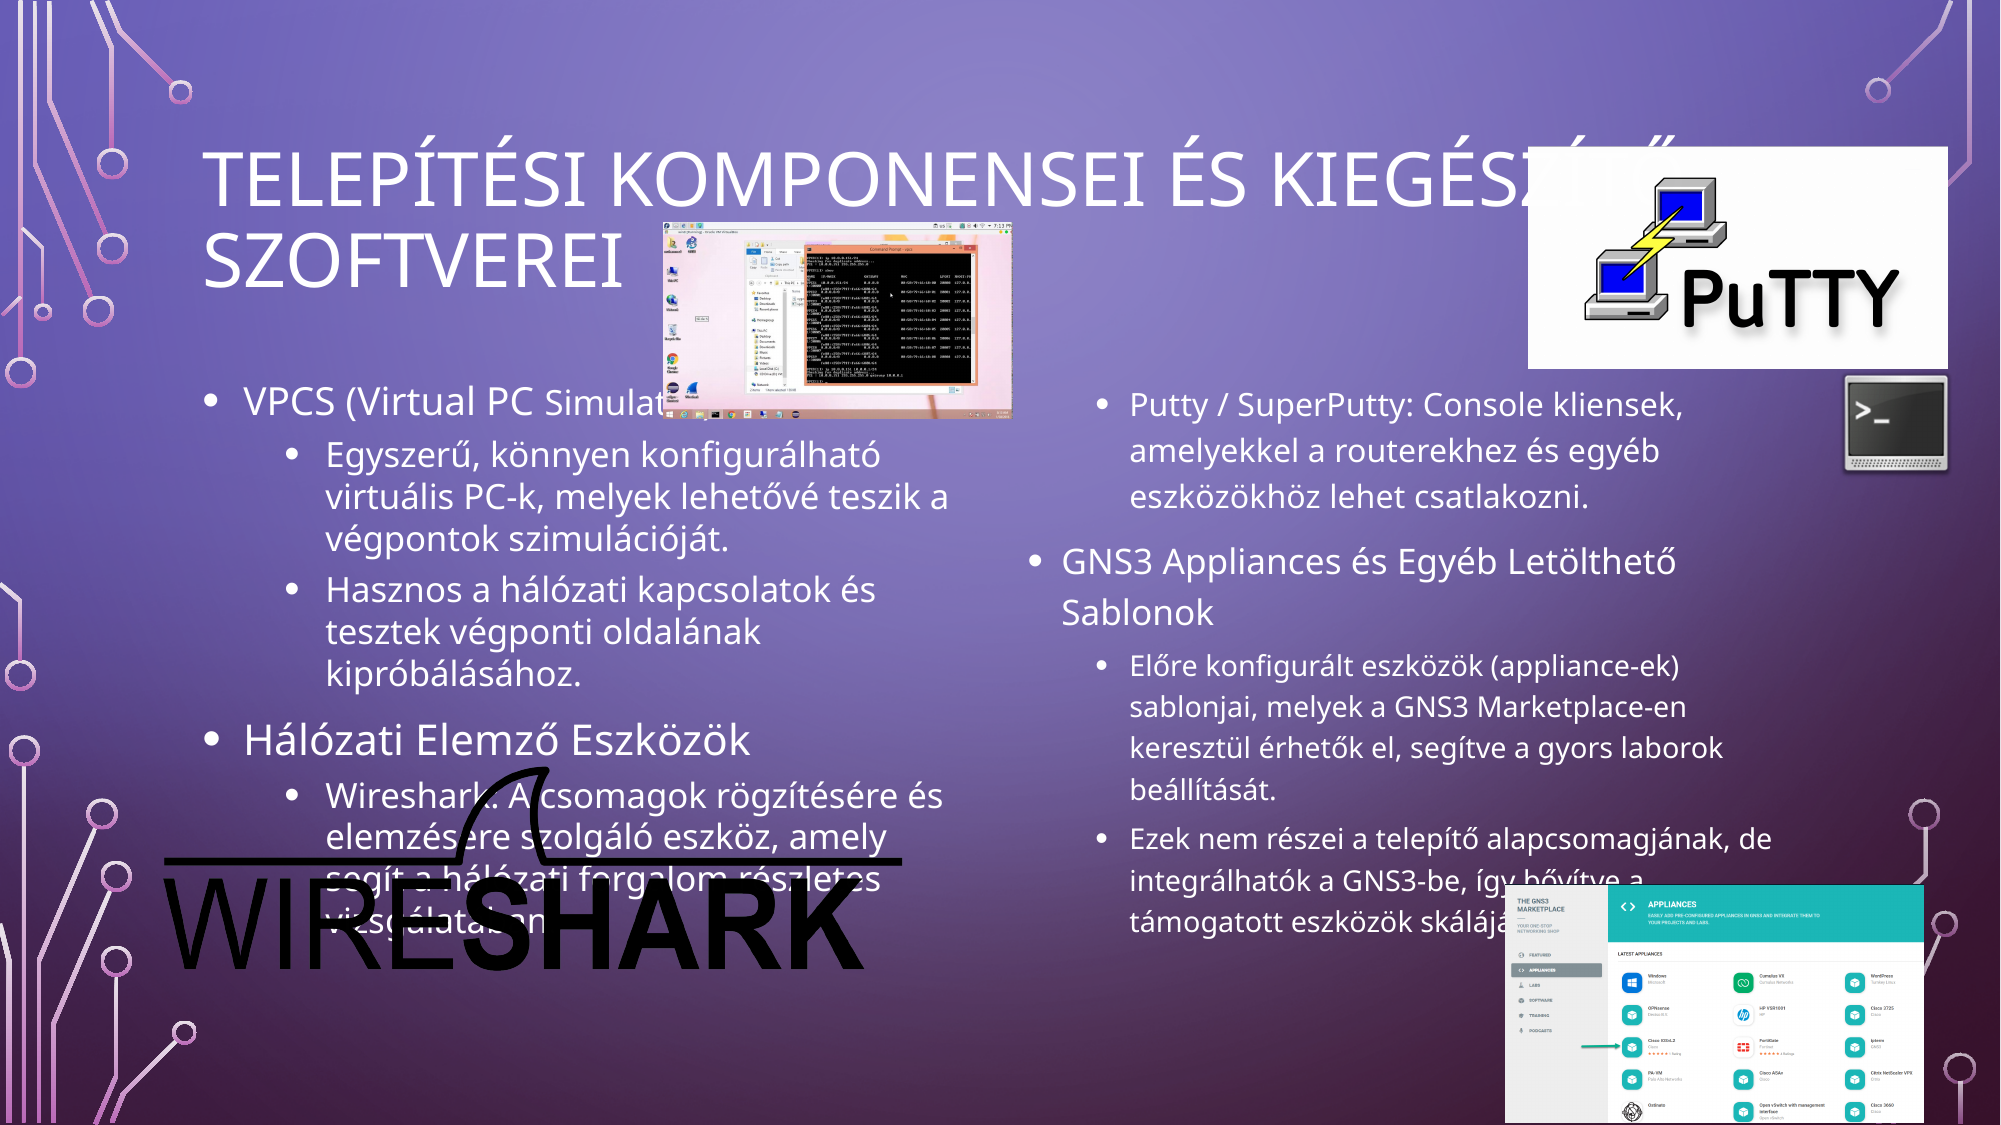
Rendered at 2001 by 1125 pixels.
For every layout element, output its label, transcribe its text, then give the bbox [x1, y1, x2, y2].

title Telepítési Komponensei és Kiegészítő Szoftverei [187, 101, 1813, 344]
list VPCS (Virtual PC Simulator) Egyszerű, könnyen konfigurálható virtuális PC-k, melyek lehetővé teszik a végpontok szimulációját. Hasznos a hálózati kapcsolatok és tesztek végponti oldalának kipróbálásához. Hálózati Elemző Eszközök Wireshark: A csomagok rögzítésére és elemzésére szolgáló eszköz, amely segít a hálózati forgalom részletes vizsgálatában. [187, 369, 988, 548]
picture [1504, 884, 1925, 1123]
picture [52, 548, 1013, 1125]
picture [663, 222, 1013, 420]
picture [1528, 146, 1954, 486]
list Putty / SuperPutty: Console kliensek, amelyekkel a routerekhez és egyéb eszközökhöz lehet csatlakozni. GNS3 Appliances és Egyéb Letölthető Sablonok Előre konfigurált eszközök (appliance-ek) sablonjai, melyek a GNS3 Marketplace-en keresztül érhetők el, segítve a gyors laborok beállítását. Ezek nem részei a telepítő alapcsomagjának, de integrálhatók a GNS3-be, így bővítve a támogatott eszközök skáláját. [1012, 369, 1813, 950]
